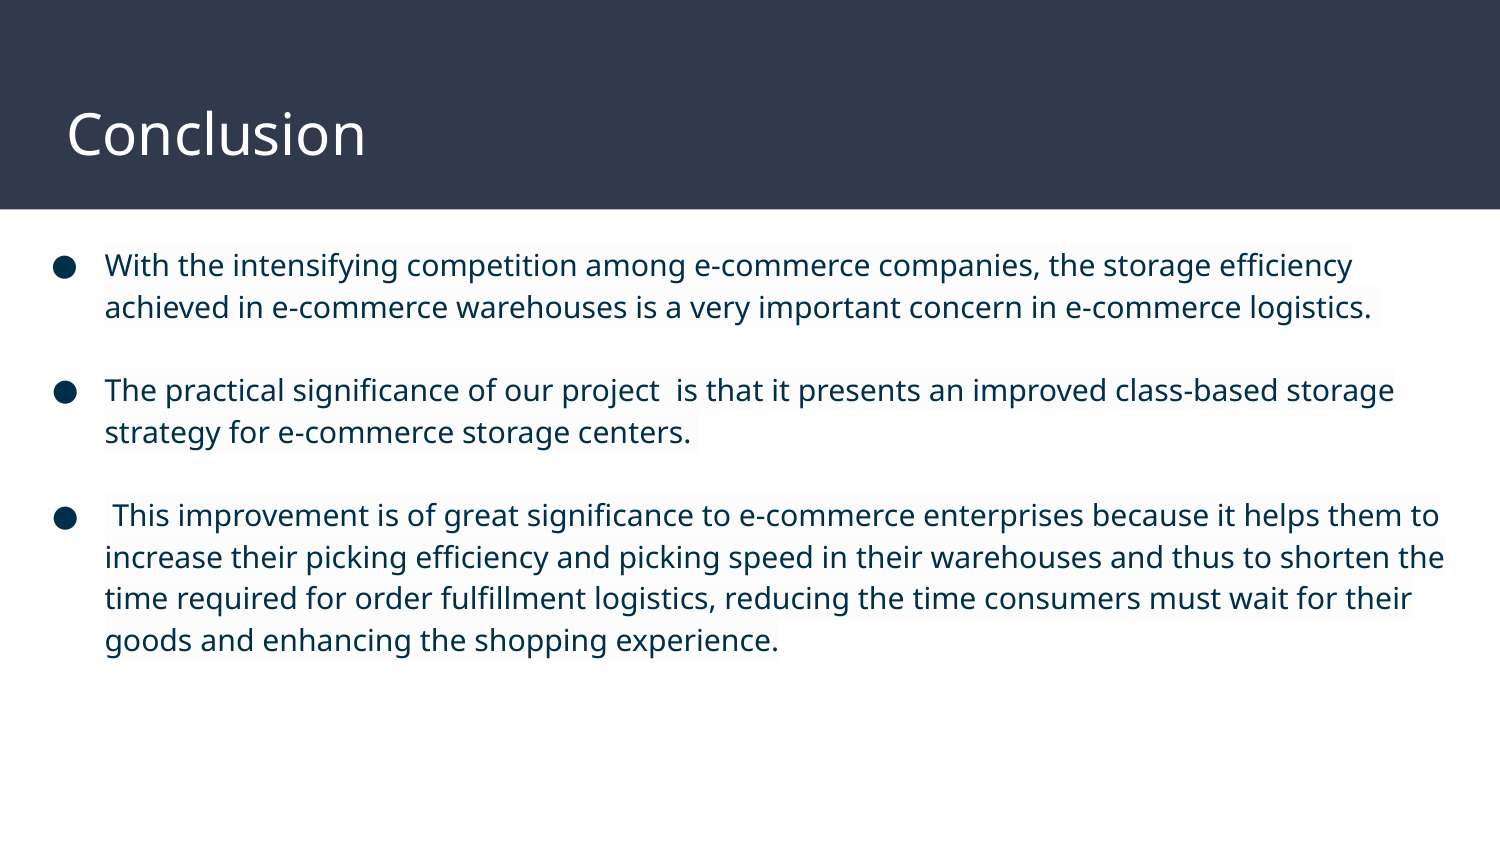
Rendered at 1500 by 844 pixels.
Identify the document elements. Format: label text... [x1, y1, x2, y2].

text_box With the intensifying competition among e-commerce companies, the storage efficiency achieved in e-commerce warehouses is a very important concern in e-commerce logistics. The practical significance of our project is that it presents an improved class-based storage strategy for e-commerce storage centers. This improvement is of great significance to e-commerce enterprises because it helps them to increase their picking efficiency and picking speed in their warehouses and thus to shorten the time required for order fulfillment logistics, reducing the time consumers must wait for their goods and enhancing the shopping experience. [14, 225, 1471, 673]
title Conclusion [51, 82, 1449, 185]
